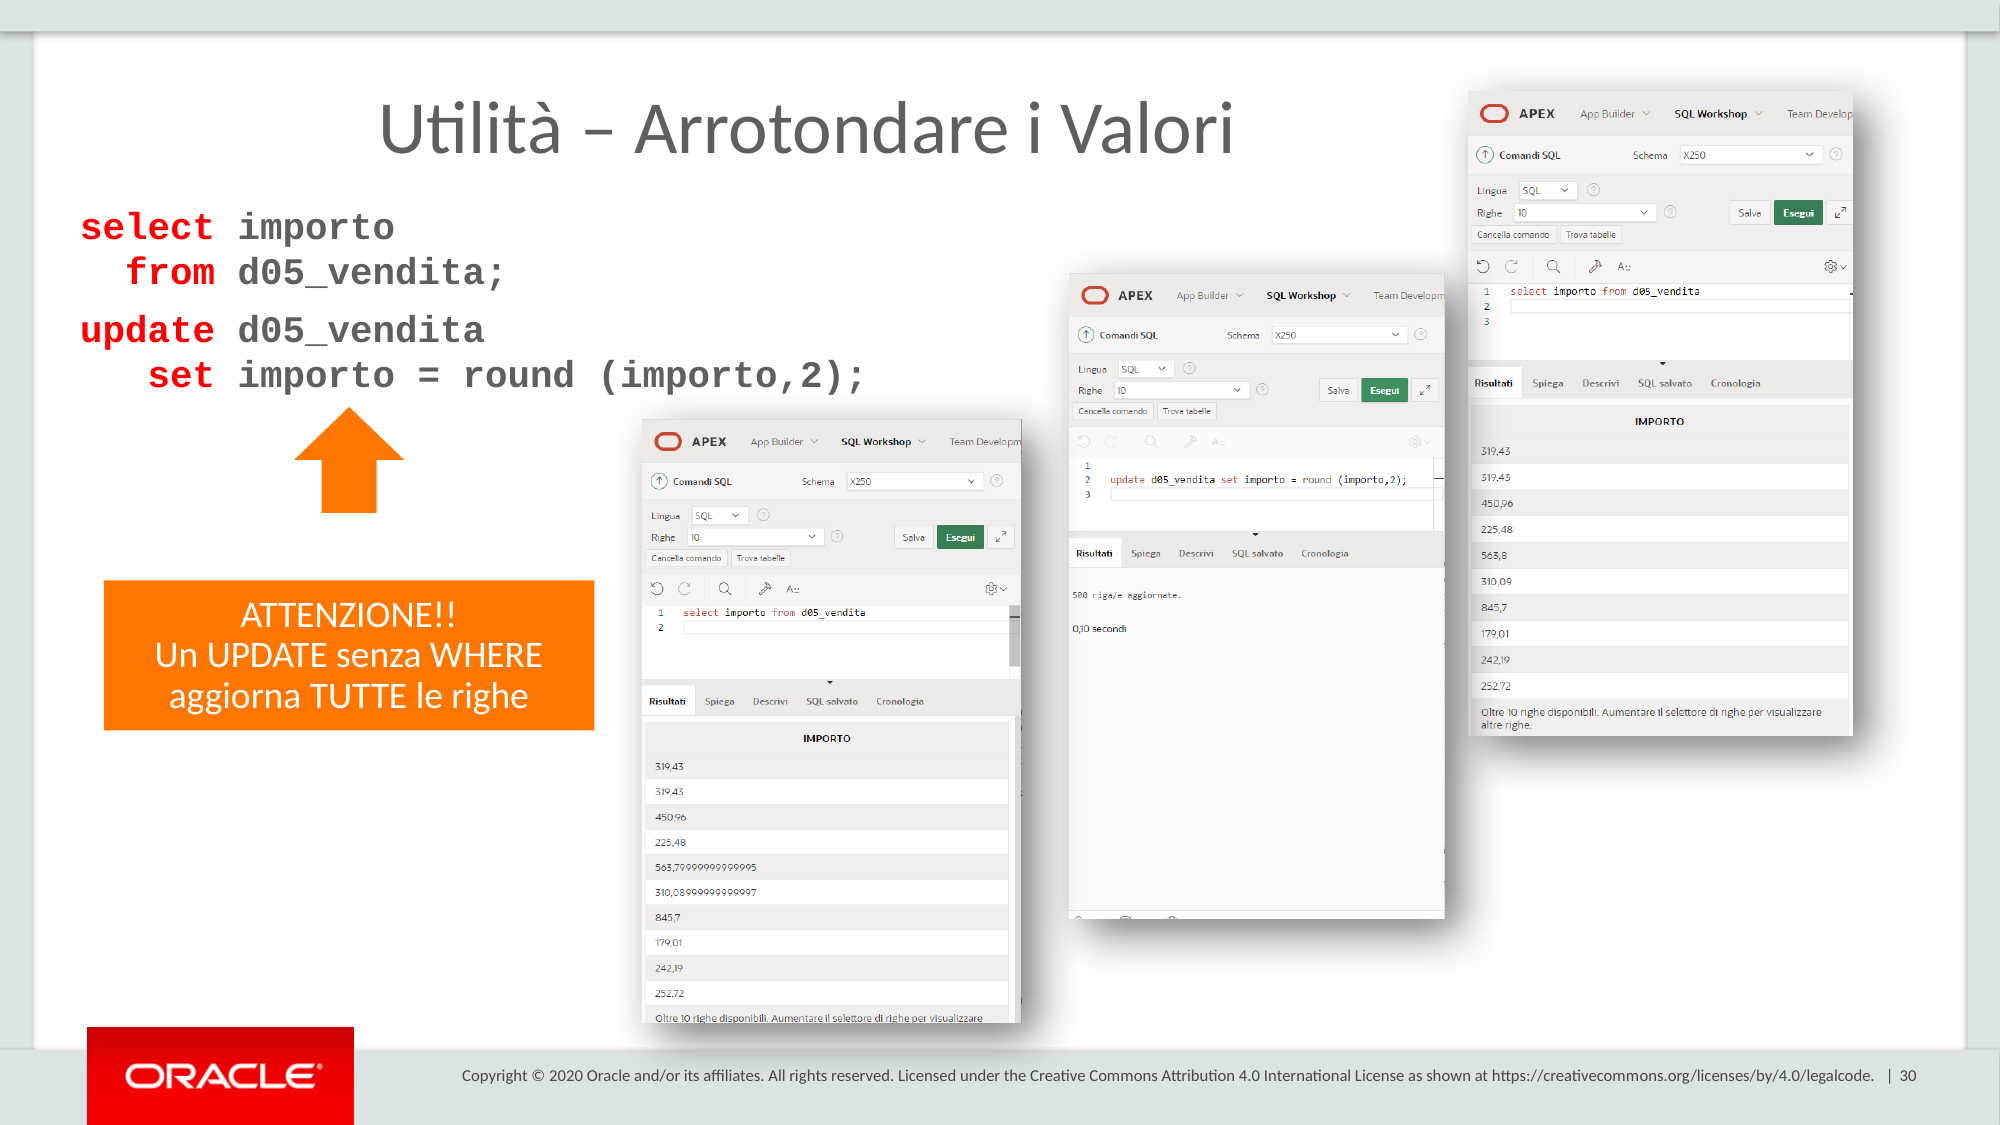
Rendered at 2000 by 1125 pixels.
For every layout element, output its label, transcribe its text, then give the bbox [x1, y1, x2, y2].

text_box select importo from d05_vendita; [65, 194, 523, 300]
text_box [294, 406, 405, 513]
text_box ATTENZIONE!! Un UPDATE senza WHERE aggiorna TUTTE le righe [103, 580, 595, 731]
picture [642, 419, 1022, 1023]
text_box update d05_vendita set importo = round (importo,2); [65, 298, 1063, 403]
picture [87, 1027, 354, 1125]
title Utilità – Arrotondare i Valori [378, 66, 1451, 169]
picture [1468, 90, 1853, 737]
picture [1068, 273, 1446, 919]
